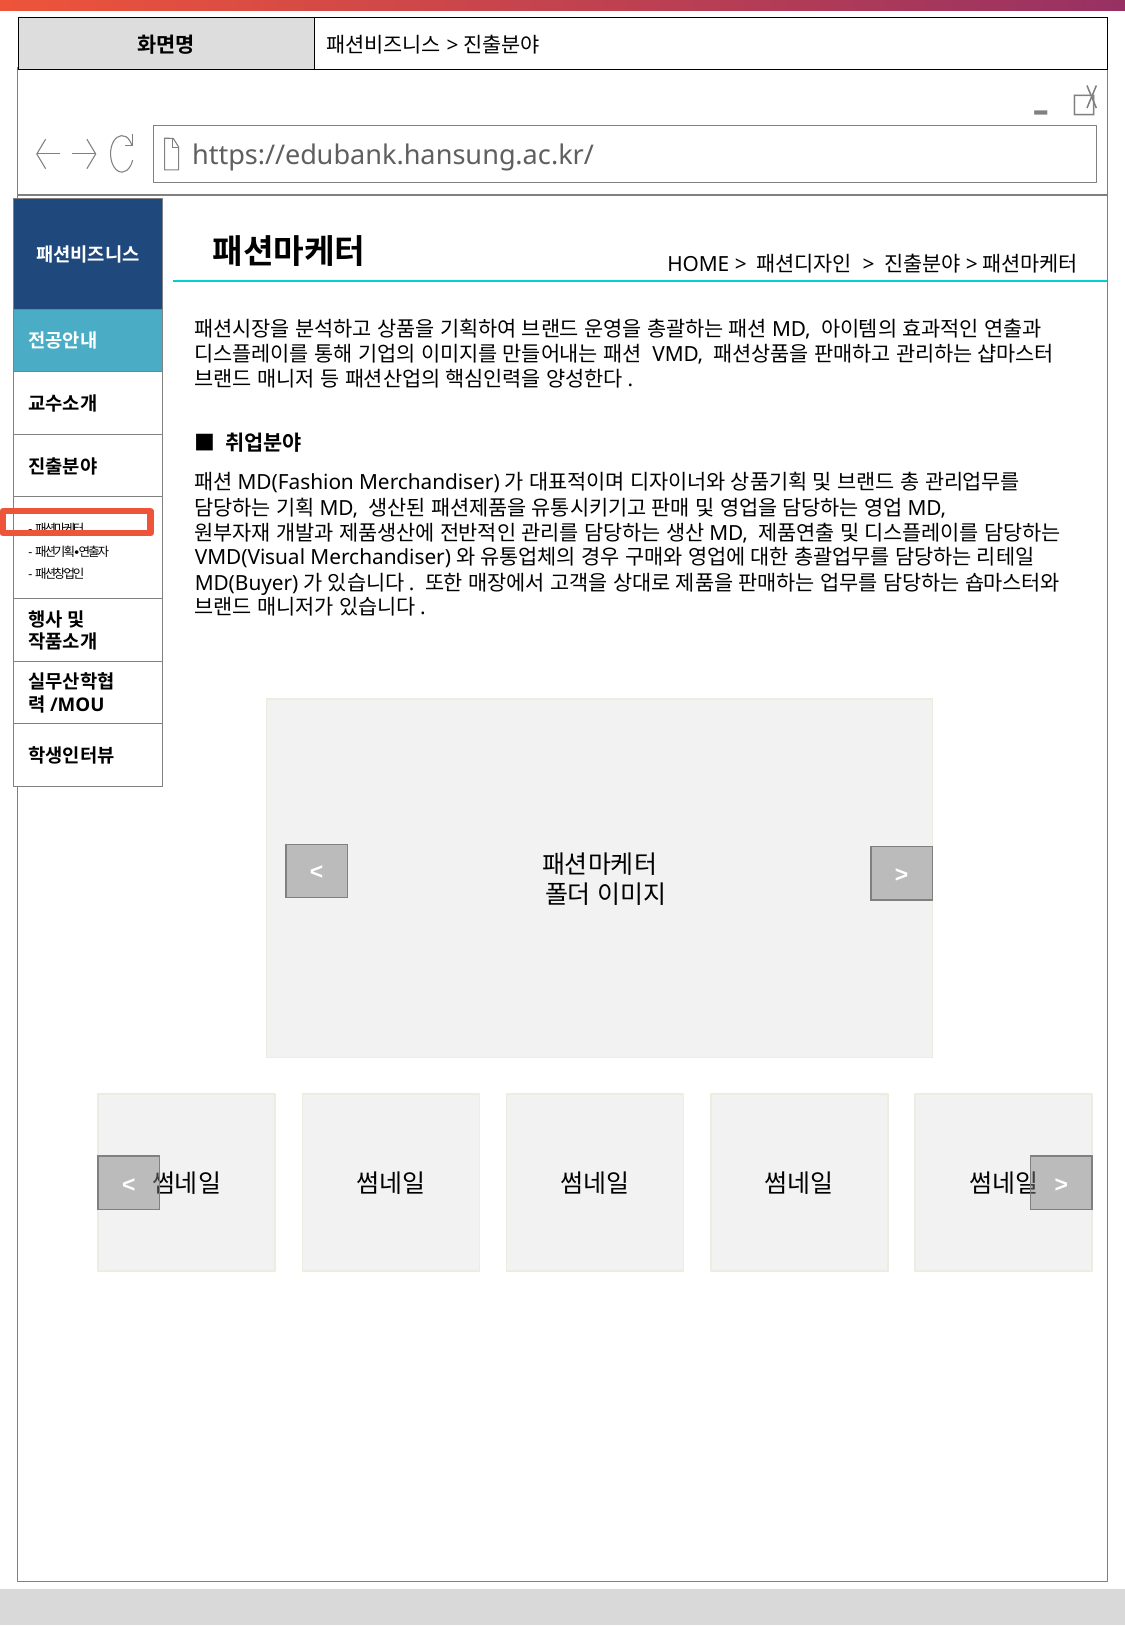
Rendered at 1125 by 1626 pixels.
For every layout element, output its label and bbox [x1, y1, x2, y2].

text_box [266, 698, 933, 1058]
table_header [19, 18, 314, 69]
text_box [710, 1094, 888, 1272]
text_box [172, 218, 1108, 284]
text_box [1012, 33, 1071, 146]
table_header [315, 18, 1107, 69]
text_box [180, 308, 1108, 399]
text_box [915, 1094, 1093, 1272]
text_box [2, 198, 163, 787]
text_box [98, 1094, 276, 1272]
text_box [179, 421, 1108, 627]
text_box [302, 1094, 480, 1272]
text_box [506, 1094, 684, 1272]
